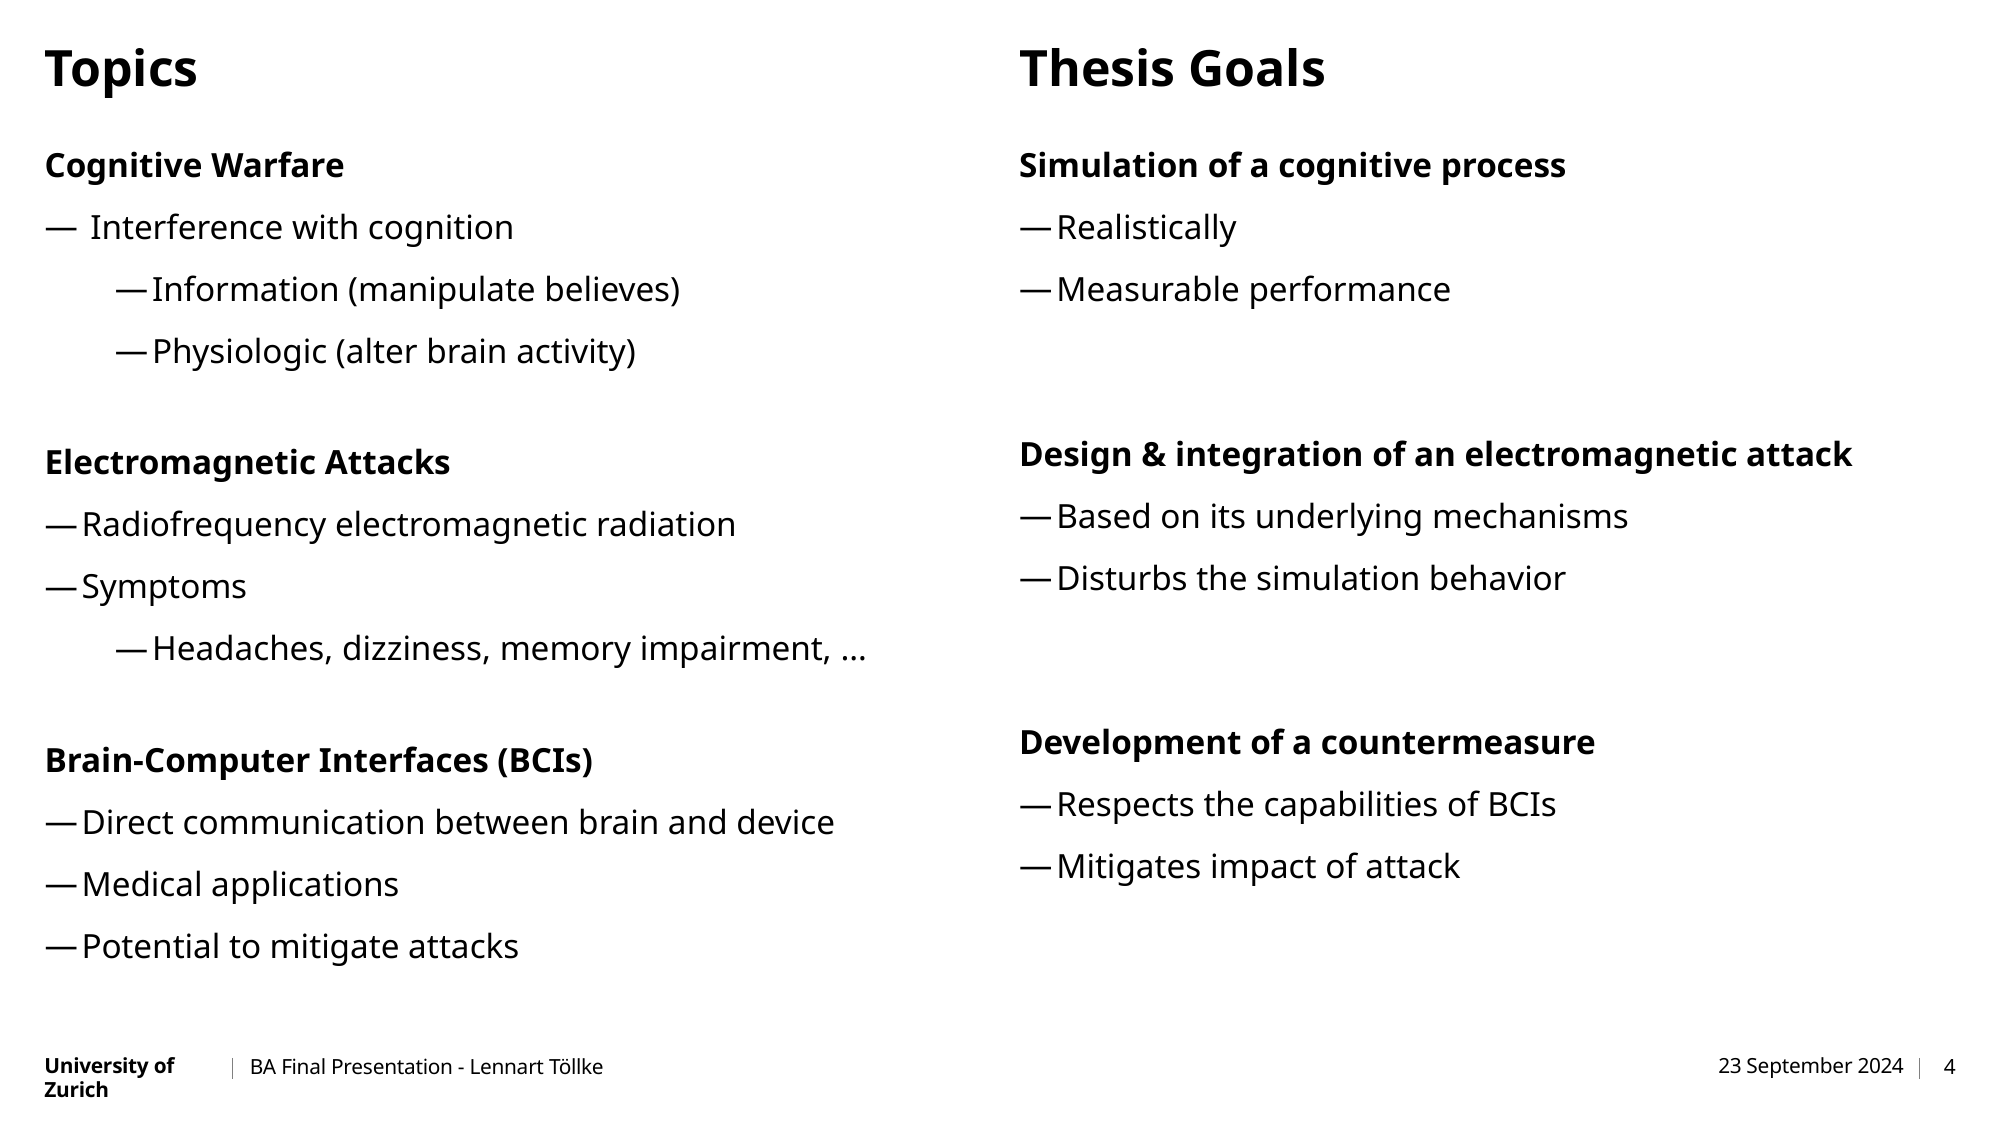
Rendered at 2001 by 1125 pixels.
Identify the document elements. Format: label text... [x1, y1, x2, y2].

title Topics [44, 40, 932, 142]
text_box Simulation of a cognitive process Realistically Measurable performance Design & integration of an electromagnetic attack Based on its underlying mechanisms Disturbs the simulation behavior Development of a countermeasure Respects the capabilities of BCIs Mitigates impact of attack [1019, 143, 1906, 988]
list Cognitive Warfare Interference with cognition Information (manipulate believes) Physiologic (alter brain activity) Electromagnetic Attacks Radiofrequency electromagnetic radiation Symptoms Headaches, dizziness, memory impairment, … Brain-Computer Interfaces (BCIs) Direct communication between brain and device Medical applications Potential to mitigate attacks [44, 142, 932, 988]
footer BA Final Presentation - Lennart Töllke [249, 1053, 1550, 1078]
text_box Thesis Goals [1019, 40, 1906, 143]
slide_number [1708, 1053, 1904, 1078]
slide_number 4 [1921, 1053, 1956, 1078]
